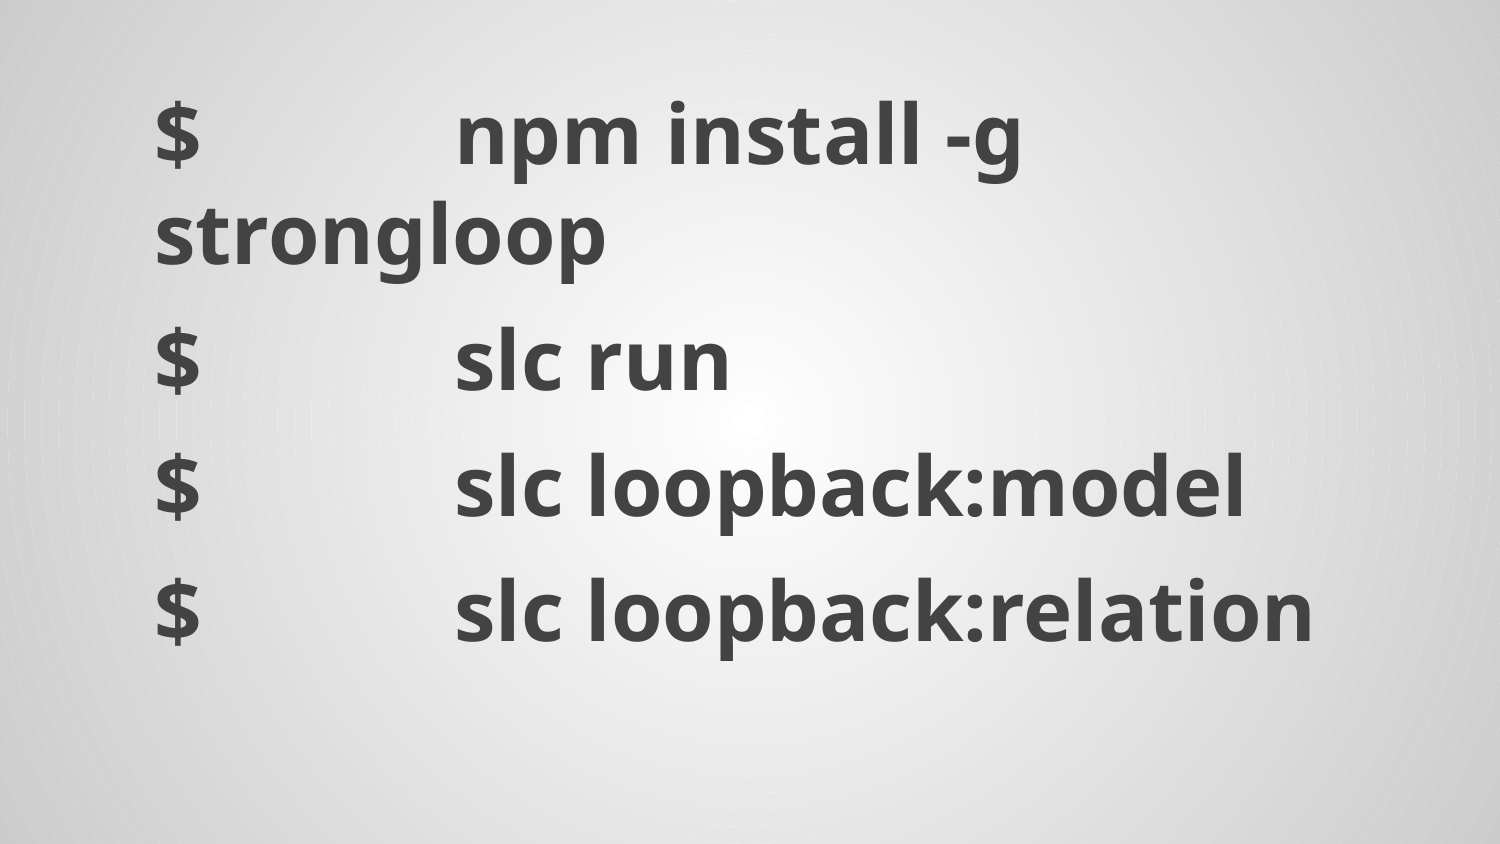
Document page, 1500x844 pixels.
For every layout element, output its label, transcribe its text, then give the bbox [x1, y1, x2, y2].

title $ slc loopback:model [139, 421, 1361, 548]
title $ slc loopback:relation [139, 548, 1361, 674]
title $ npm install -g strongloop [139, 170, 1361, 296]
title $ slc run [139, 296, 1361, 421]
